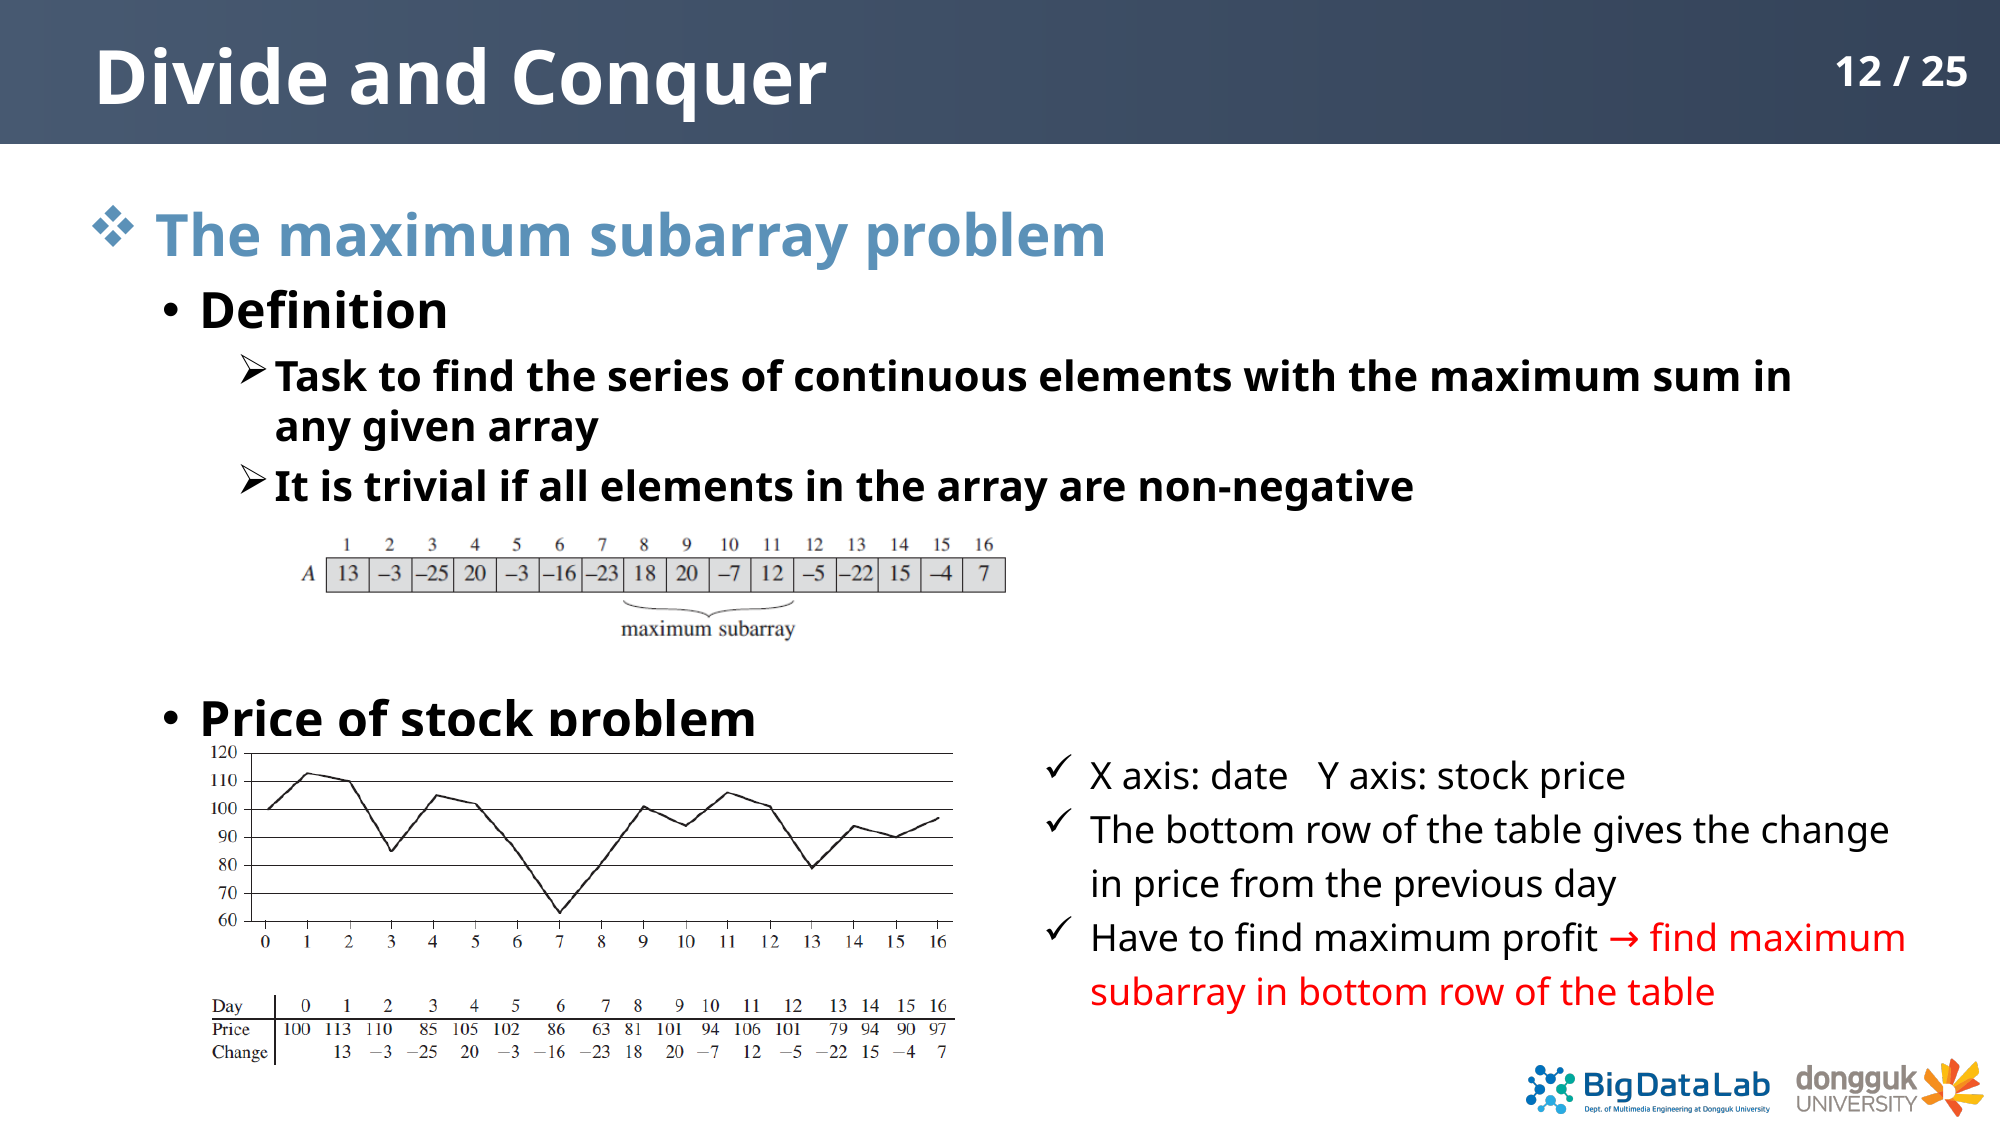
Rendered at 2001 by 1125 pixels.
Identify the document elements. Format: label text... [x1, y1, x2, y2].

picture [197, 735, 965, 1072]
picture [293, 522, 1029, 659]
title Divide and Conquer [78, 21, 1935, 128]
text_box X axis: date Y axis: stock price The bottom row of the table gives the change in price from the previous day Have to find maximum profit → find maximum subarray in bottom row of the table [1028, 736, 1946, 1021]
slide_number 12 / 25 [1769, 21, 1984, 126]
picture [1526, 1065, 1770, 1114]
list The maximum subarray problem Definition Task to find the series of continuous elements with the maximum sum in any given array It is trivial if all elements in the array are non-negative Price of stock problem [72, 191, 1886, 1059]
